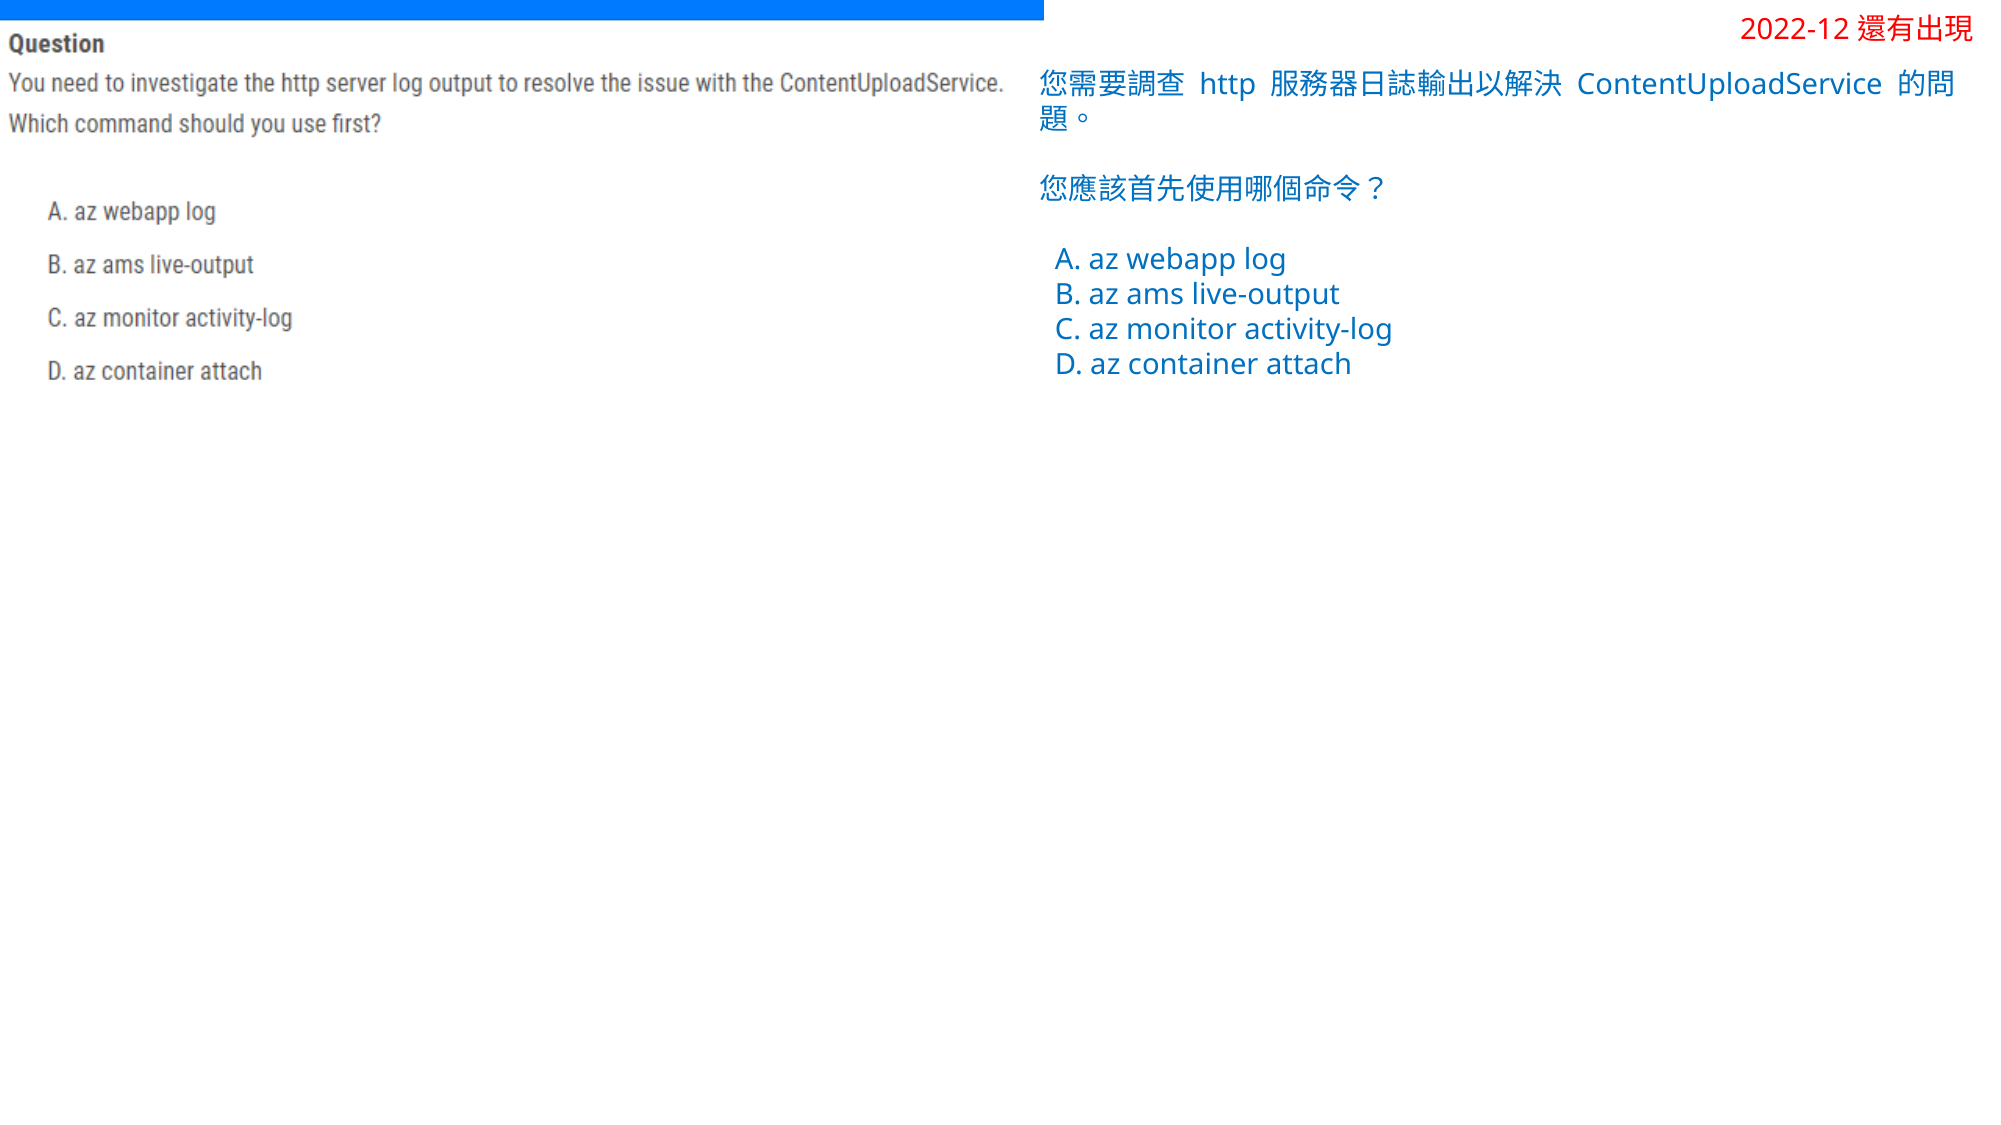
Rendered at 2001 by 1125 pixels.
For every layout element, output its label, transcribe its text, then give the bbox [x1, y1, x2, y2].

text_box 2022-12還有出現 [1725, 3, 2000, 53]
picture [0, 0, 1044, 391]
text_box 您需要調查 http 服務器日誌輸出以解決 ContentUploadService 的問題。 您應該首先使用哪個命令？ A. az webapp log B. az ams live-output C. az monitor activity-log D. az container attach [1024, 58, 2000, 388]
